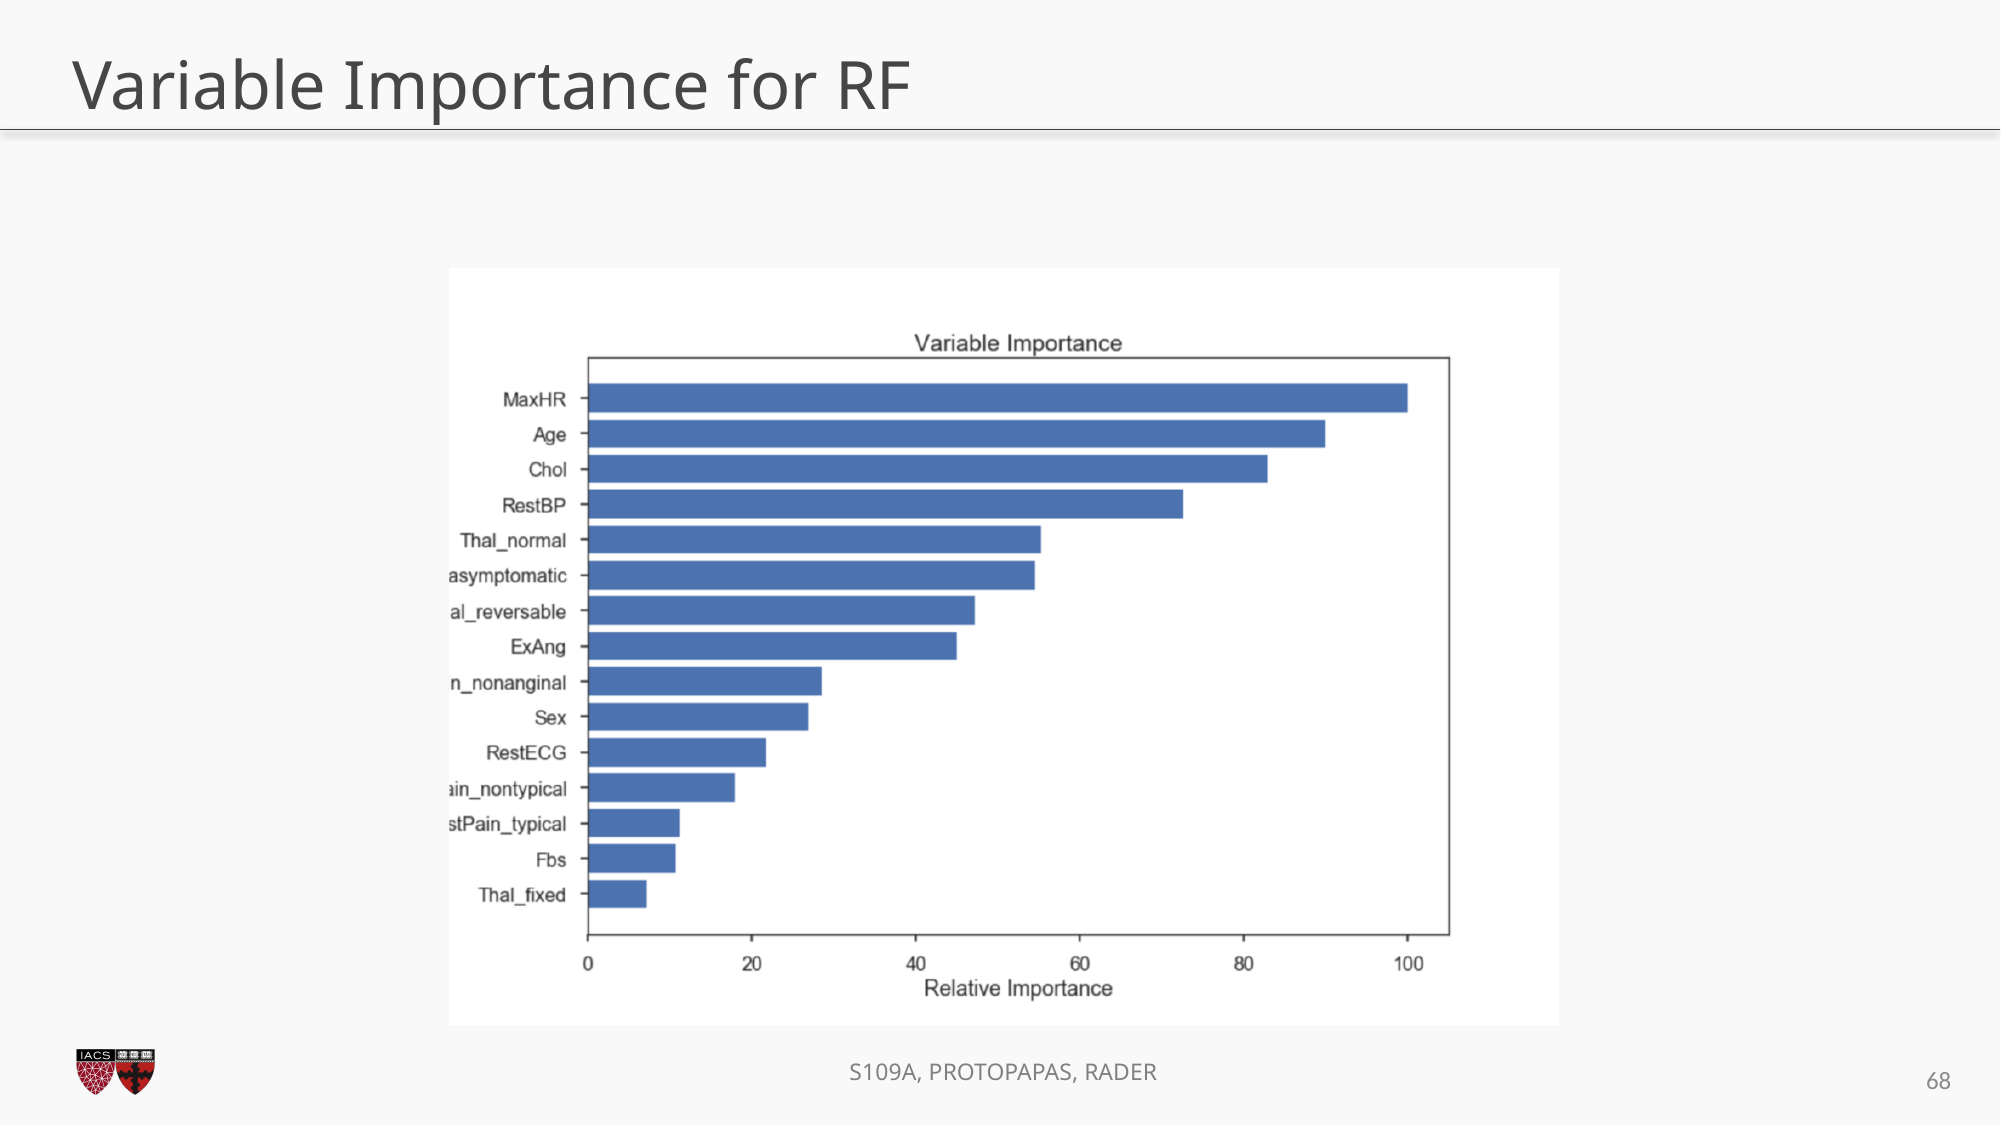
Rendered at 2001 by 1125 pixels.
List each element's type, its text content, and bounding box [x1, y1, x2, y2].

title Variable Importance for RF [57, 35, 1943, 162]
picture [446, 267, 1559, 1026]
picture [75, 1049, 155, 1095]
slide_number 68 [1500, 1050, 1967, 1110]
